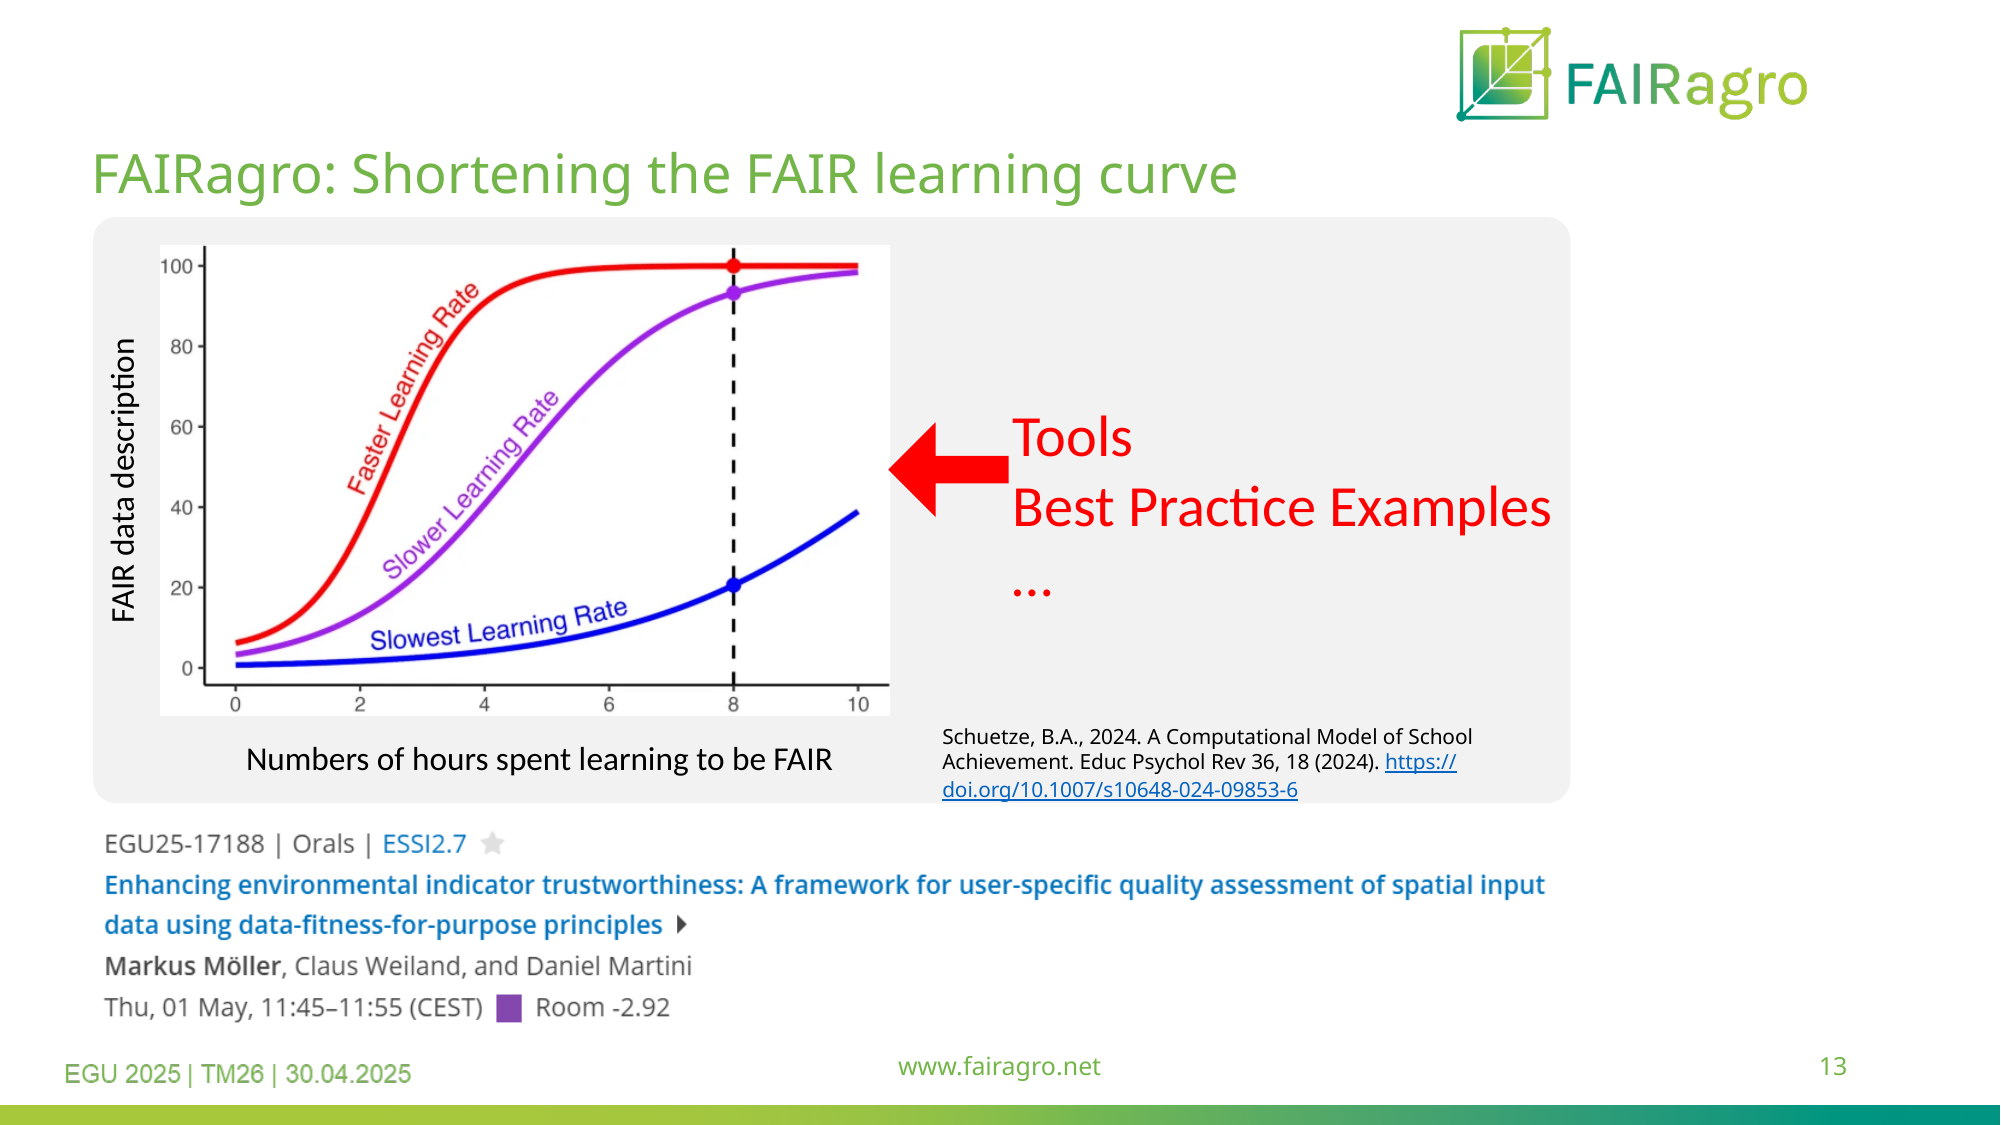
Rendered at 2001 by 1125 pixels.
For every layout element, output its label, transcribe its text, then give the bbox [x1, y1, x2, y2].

picture [0, 1105, 2000, 1125]
text_box Numbers of hours spent learning to be FAIR [231, 730, 928, 785]
text_box Schuetze, B.A., 2024. A Computational Model of School Achievement. Educ Psychol Rev 36, 18 (2024). https://doi.org/10.1007/s10648-024-09853-6 [927, 716, 1575, 813]
slide_number 13 [1412, 1037, 1863, 1098]
picture [48, 1043, 695, 1104]
text_box Tools Best Practice Examples … [997, 390, 1568, 615]
footer www.fairagro.net [662, 1037, 1338, 1096]
text_box [92, 216, 1572, 805]
title FAIRagro: Shortening the FAIR learning curve [76, 83, 1497, 270]
picture [93, 819, 1571, 1037]
picture [1454, 24, 1809, 124]
picture [160, 245, 890, 716]
text_box FAIR data description [93, 275, 148, 638]
text_box [890, 422, 1009, 518]
